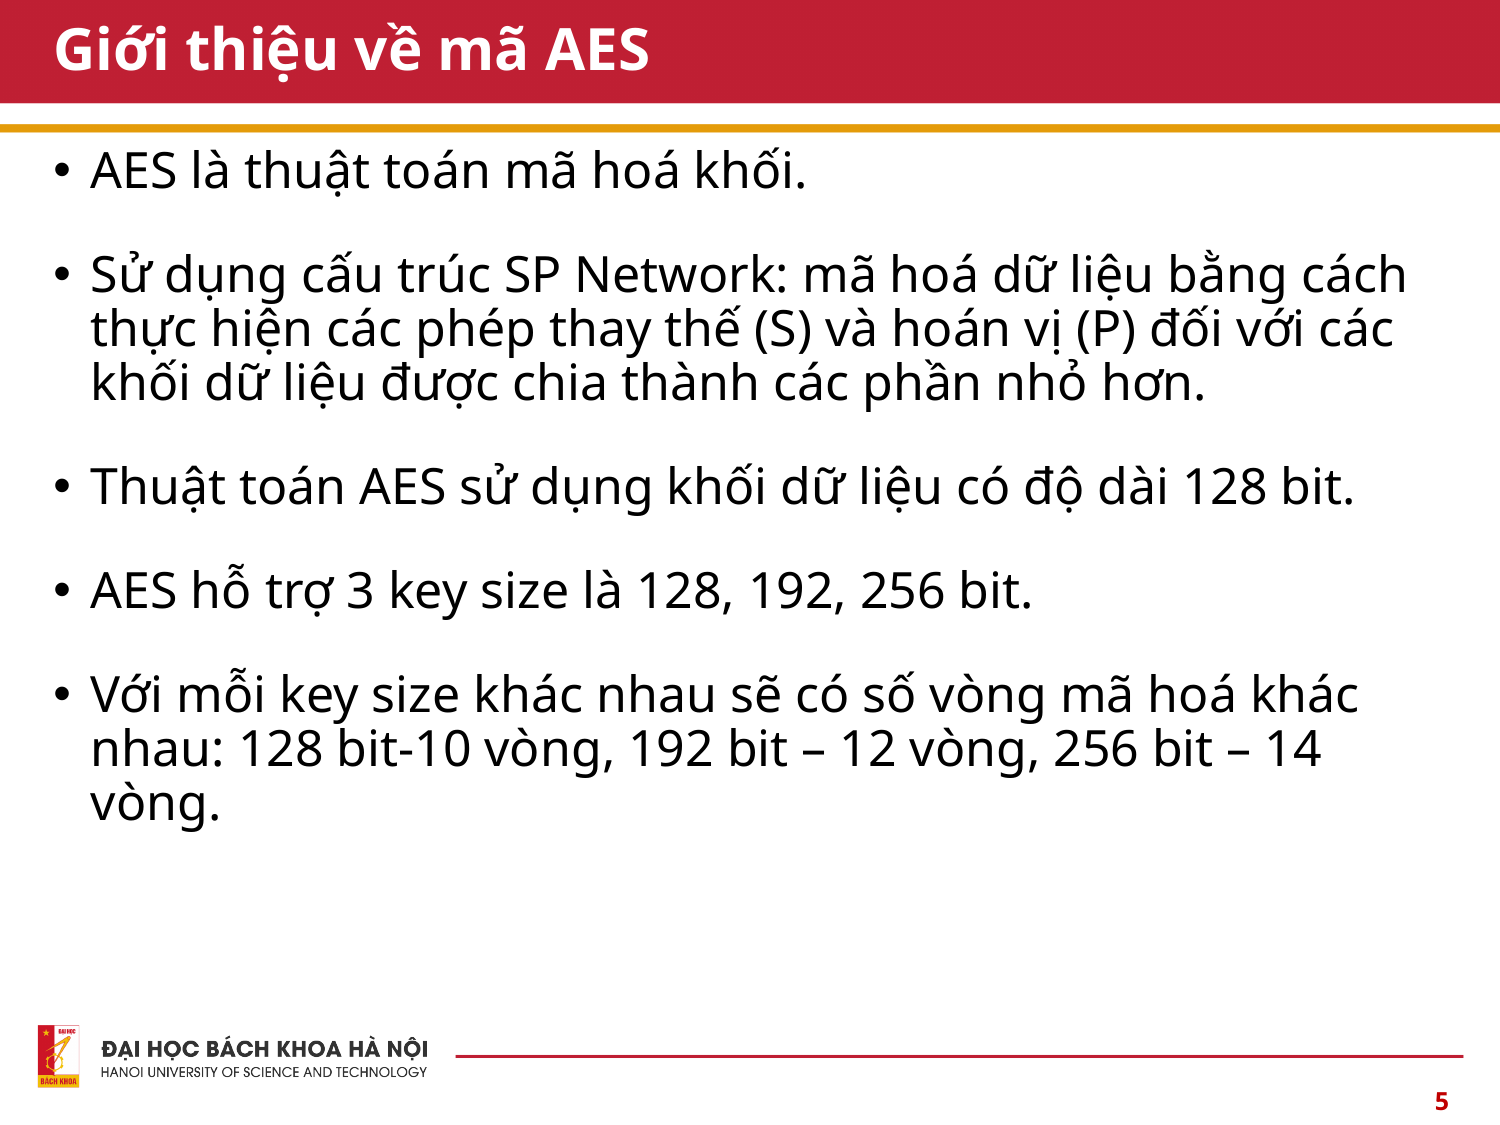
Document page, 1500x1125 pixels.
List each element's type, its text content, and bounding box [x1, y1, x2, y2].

slide_number 5 [1126, 1078, 1464, 1125]
list AES là thuật toán mã hoá khối. Sử dụng cấu trúc SP Network: mã hoá dữ liệu bằng cách thực hiện các phép thay thế (S) và hoán vị (P) đối với các khối dữ liệu được chia thành các phần nhỏ hơn. Thuật toán AES sử dụng khối dữ liệu có độ dài 128 bit. AES hỗ trợ 3 key size là 128, 192, 256 bit. Với mỗi key size khác nhau sẽ có số vòng mã hoá khác nhau: 128 bit-10 vòng, 192 bit – 12 vòng, 256 bit – 14 vòng. [38, 138, 1462, 1008]
picture [0, 0, 1500, 1125]
title Giới thiệu về mã AES [38, 12, 1462, 87]
